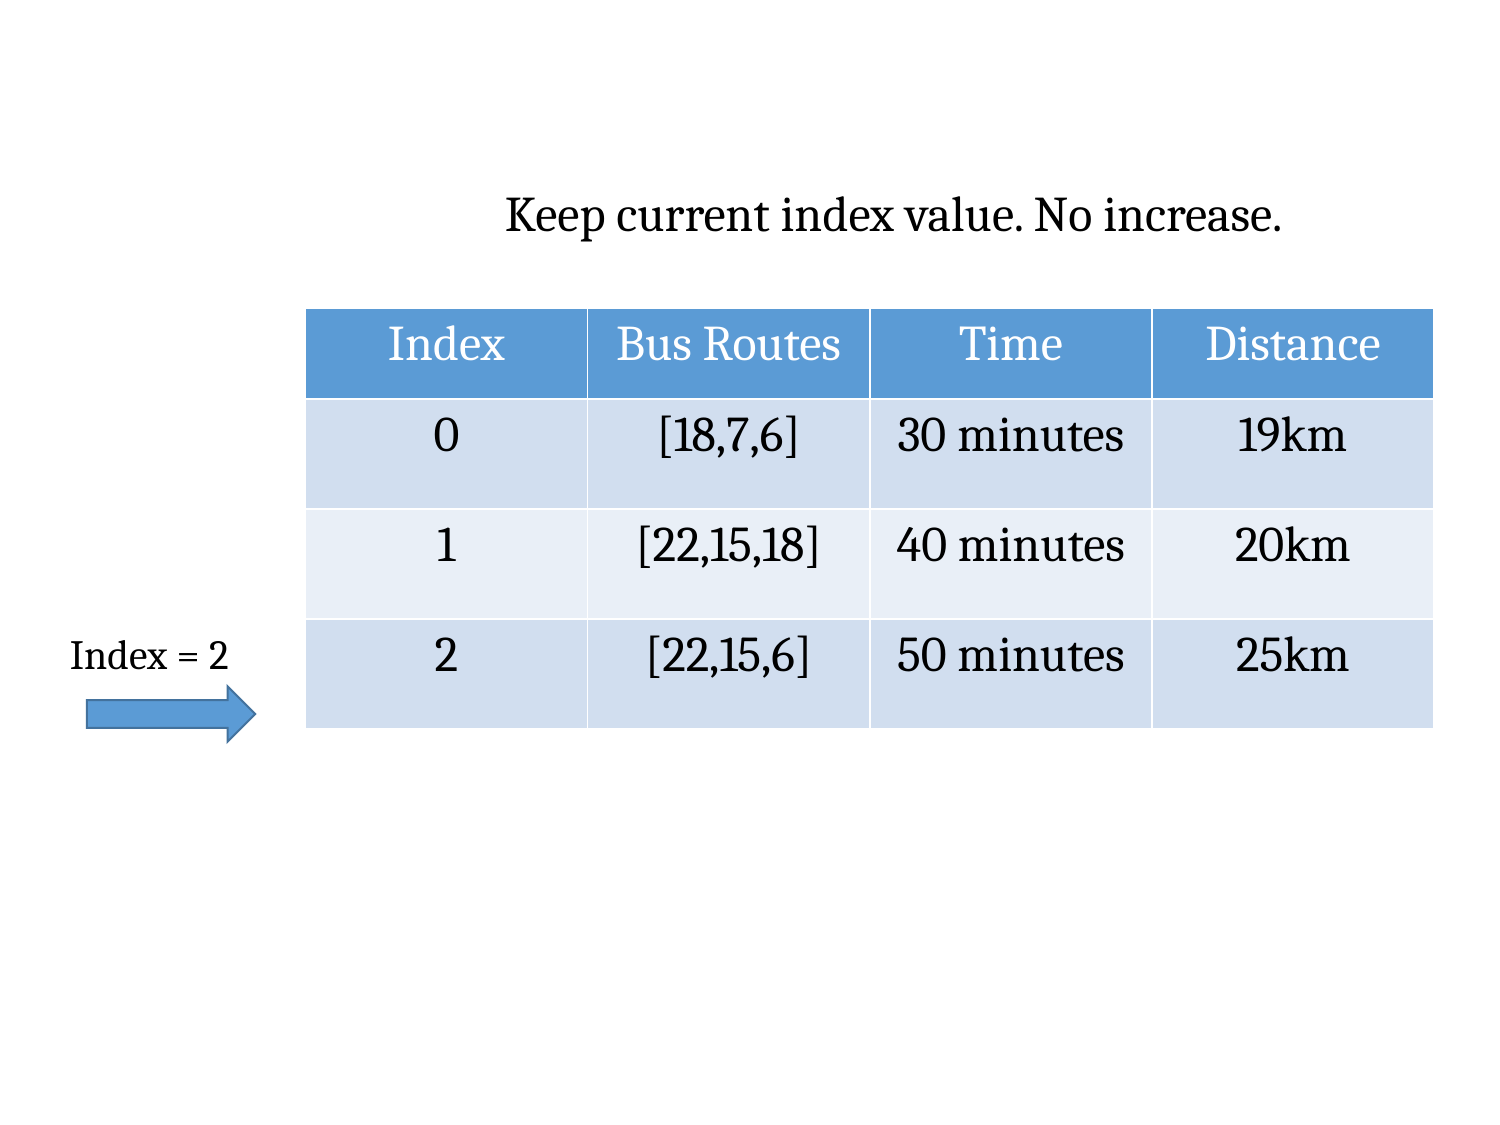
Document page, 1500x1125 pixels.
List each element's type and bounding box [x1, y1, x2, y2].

table_cell [588, 620, 869, 728]
table_cell [871, 510, 1151, 618]
table_cell [306, 620, 587, 728]
text_box [55, 620, 257, 745]
table_cell [1153, 510, 1433, 618]
table_cell [871, 400, 1151, 508]
table_cell [306, 510, 587, 618]
table_cell [306, 400, 587, 508]
table_cell [1153, 400, 1433, 508]
table_cell [1153, 620, 1433, 728]
table_cell [588, 510, 869, 618]
table_cell [871, 620, 1151, 728]
table_cell [588, 400, 869, 508]
text_box [490, 173, 1298, 249]
table_header [306, 309, 587, 398]
table_header [588, 309, 869, 398]
table_header [871, 309, 1151, 398]
table_header [1153, 309, 1433, 398]
